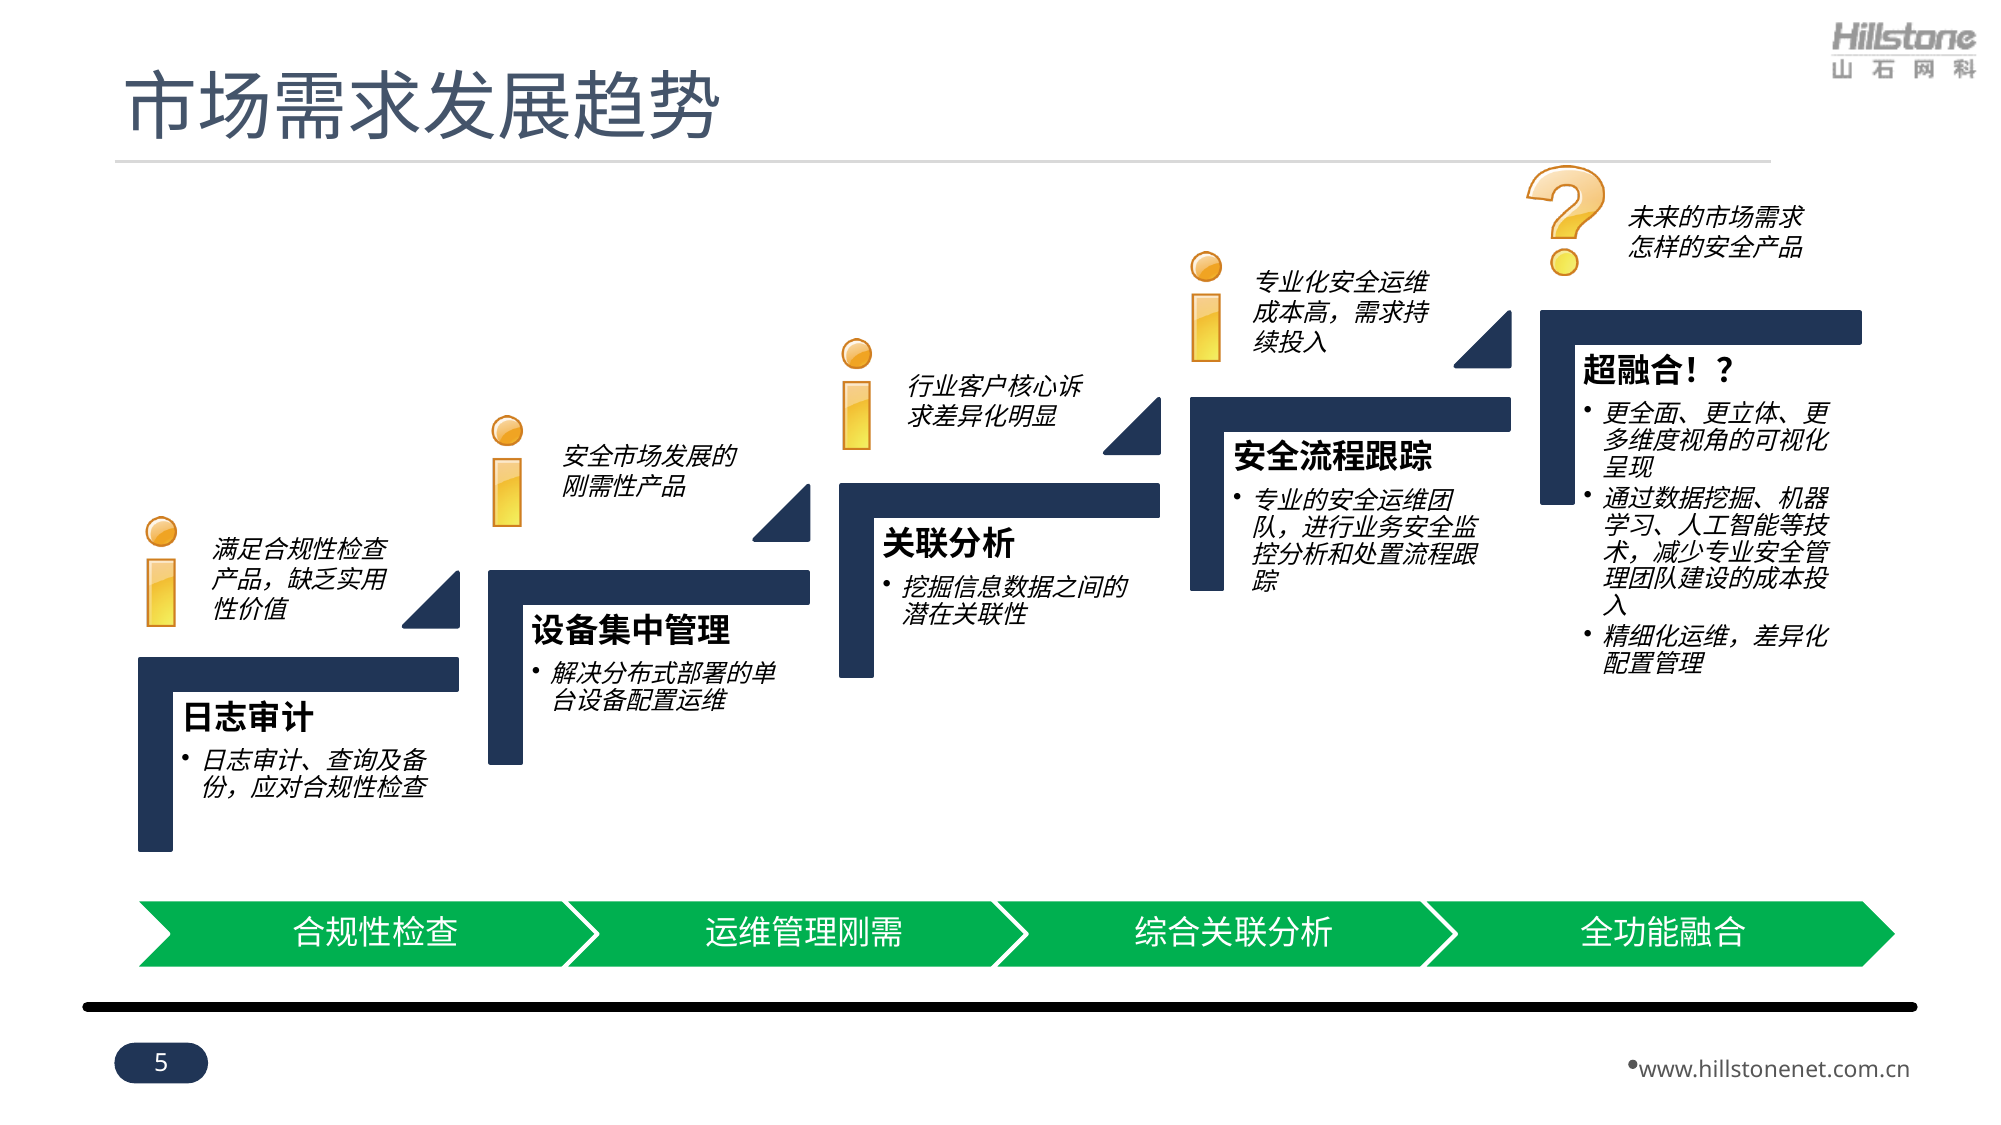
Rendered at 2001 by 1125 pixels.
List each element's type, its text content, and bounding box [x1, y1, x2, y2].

slide_number 5 [113, 1041, 210, 1085]
picture [1817, 13, 1989, 85]
text_box 未来的市场需求怎样的安全产品 [1612, 194, 1829, 270]
picture [490, 415, 524, 527]
picture [1189, 250, 1223, 362]
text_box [132, 899, 1900, 969]
text_box 专业化安全运维成本高，需求持续投入 [1237, 258, 1454, 311]
title 市场需求发展趋势 [114, 58, 1725, 160]
picture [1525, 164, 1606, 277]
picture [839, 338, 874, 450]
picture [144, 515, 178, 627]
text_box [100, 311, 1900, 943]
